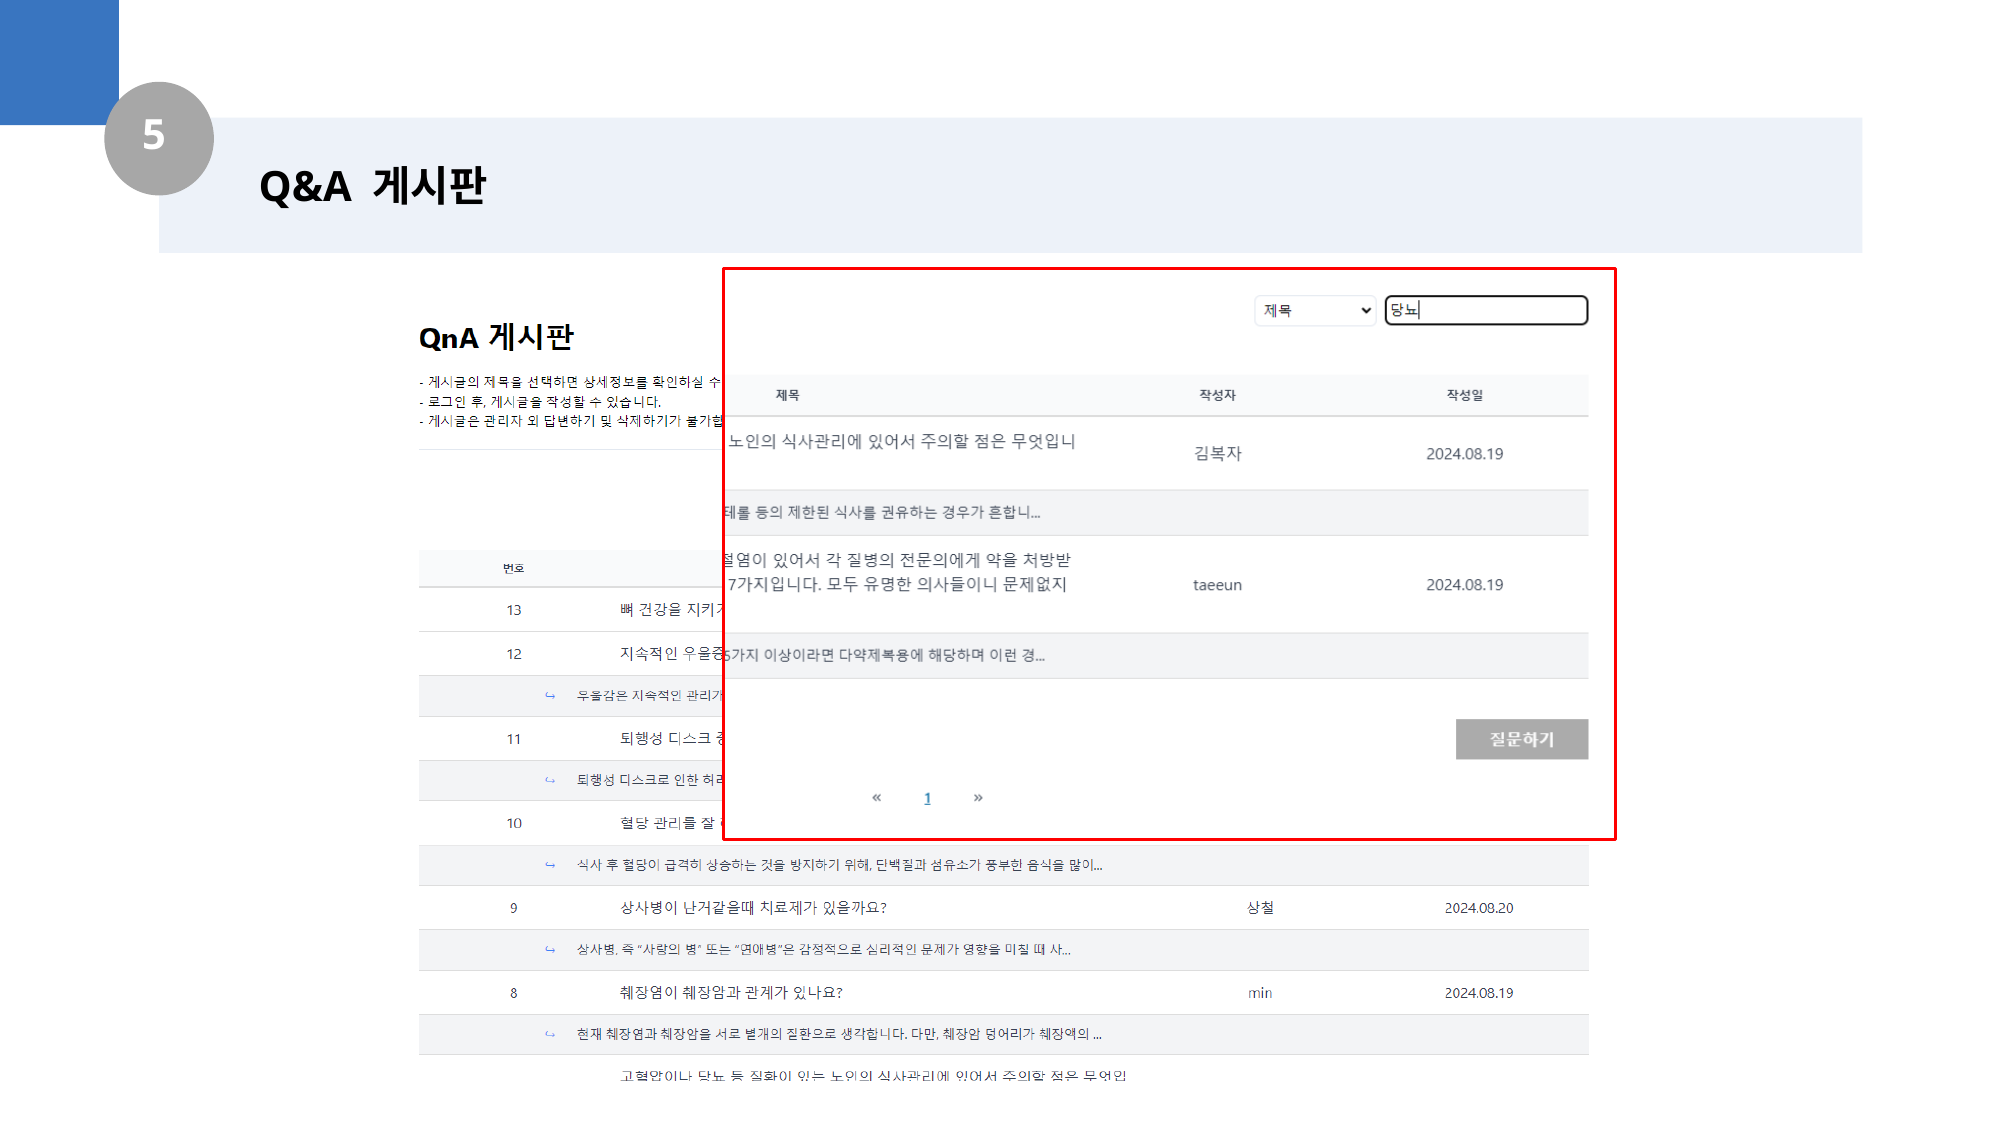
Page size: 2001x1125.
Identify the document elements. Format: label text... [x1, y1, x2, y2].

text_box [158, 116, 1863, 254]
text_box Q&A 게시판 [243, 152, 1334, 218]
text_box 5 [122, 100, 186, 165]
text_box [358, 270, 1664, 1081]
text_box [103, 80, 215, 197]
text_box [0, 0, 120, 126]
